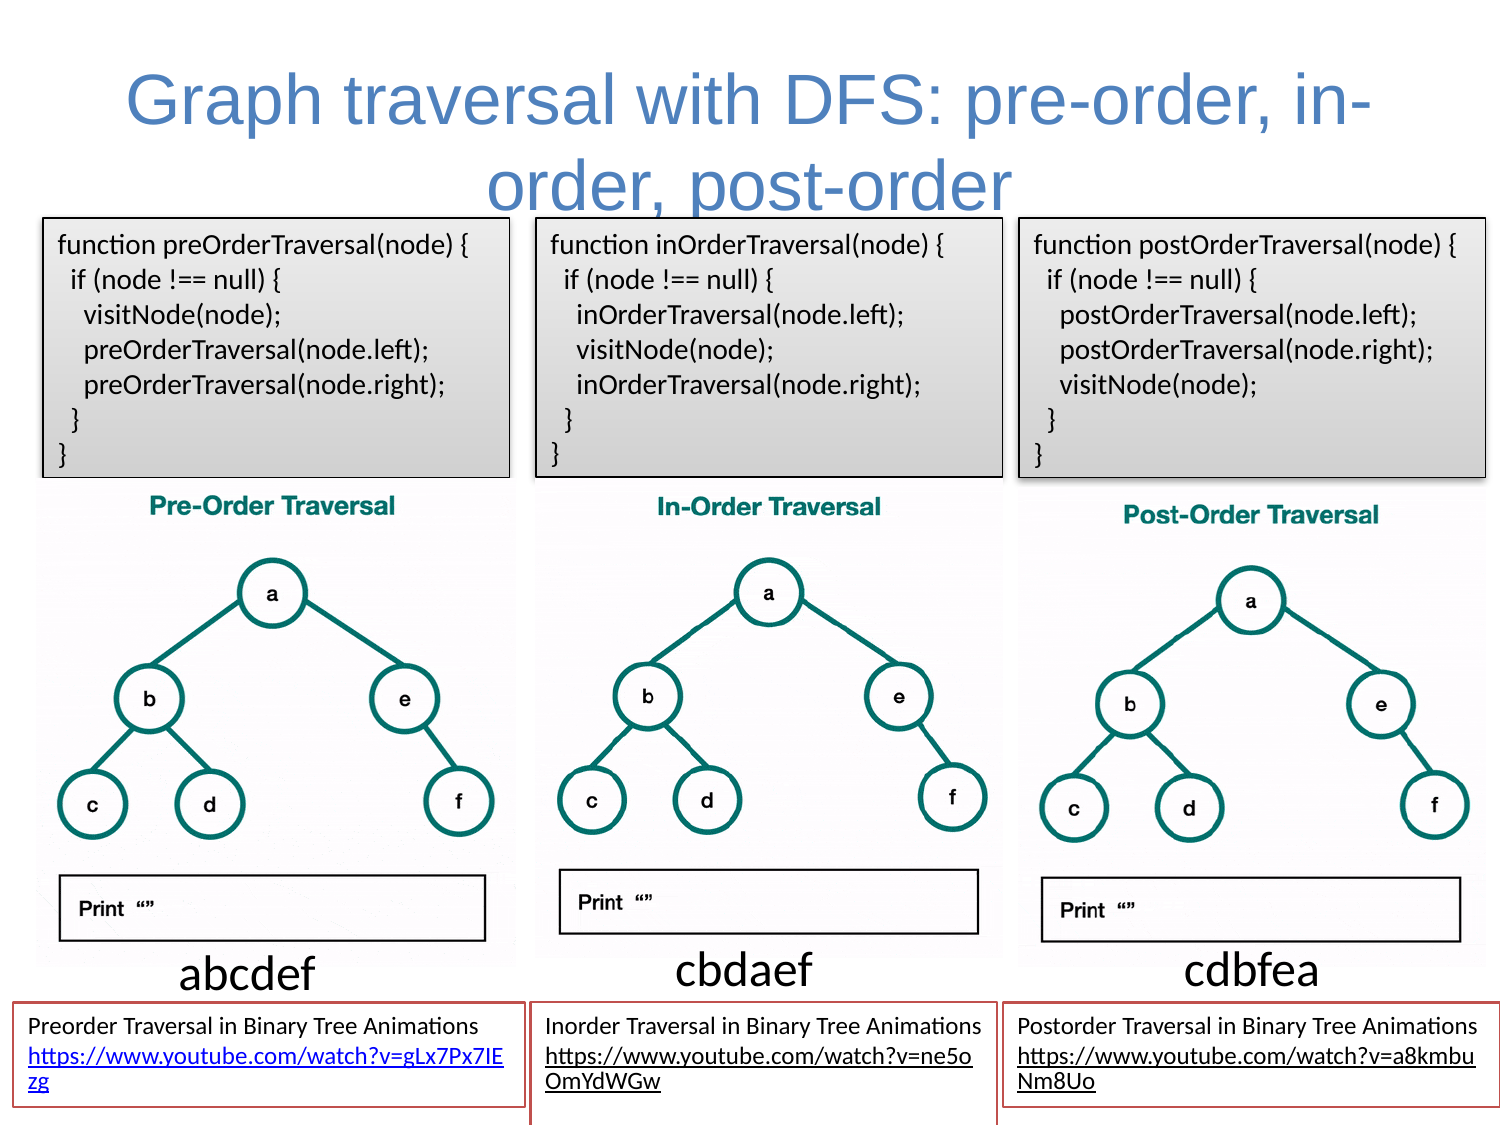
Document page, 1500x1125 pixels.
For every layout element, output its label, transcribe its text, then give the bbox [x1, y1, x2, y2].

picture [1018, 487, 1486, 968]
text_box function postOrderTraversal(node) { if (node !== null) { postOrderTraversal(node.left); postOrderTraversal(node.right); visitNode(node); } } [1018, 217, 1486, 478]
text_box Inorder Traversal in Binary Tree Animations https://www.youtube.com/watch?v=ne5oOmYdWGw [528, 1000, 999, 1125]
picture [535, 477, 1003, 959]
picture [36, 478, 517, 968]
text_box abcdef [163, 975, 331, 1000]
text_box Preorder Traversal in Binary Tree Animations https://www.youtube.com/watch?v=gLx7Px7IEzg [11, 1000, 527, 1109]
text_box function preOrderTraversal(node) { if (node !== null) { visitNode(node); preOrderTraversal(node.left); preOrderTraversal(node.right); } } [42, 217, 510, 476]
text_box Postorder Traversal in Binary Tree Animations https://www.youtube.com/watch?v=a8kmbuNm8Uo [1000, 1000, 1500, 1109]
text_box function inOrderTraversal(node) { if (node !== null) { inOrderTraversal(node.left); visitNode(node); inOrderTraversal(node.right); } } [535, 217, 1003, 477]
title Graph traversal with DFS: pre-order, in-order, post-order [75, 45, 1425, 233]
text_box cbdaef [660, 966, 828, 1000]
text_box cdbfea [1169, 975, 1336, 1000]
